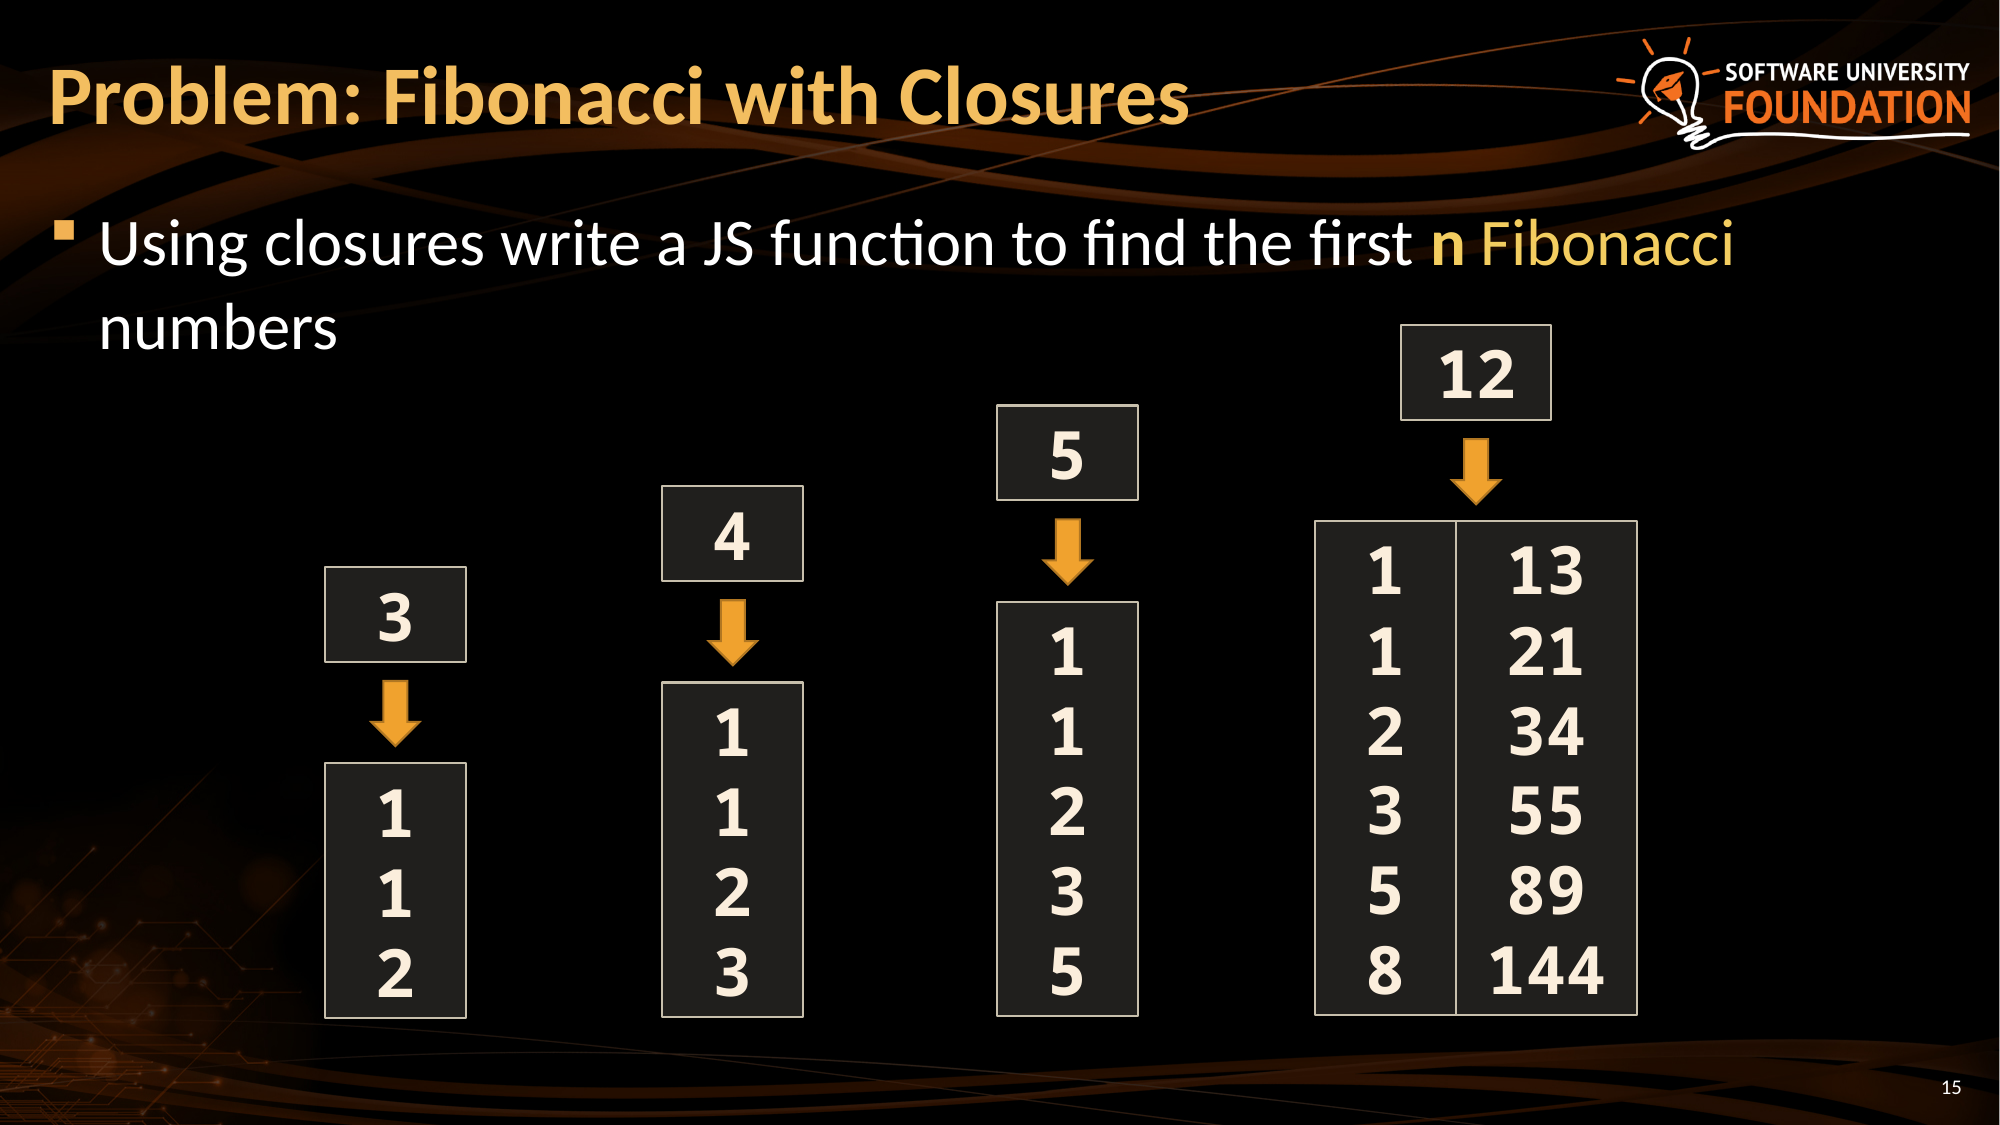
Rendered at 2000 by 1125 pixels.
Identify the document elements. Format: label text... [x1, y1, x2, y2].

text_box 1 1 2 3 5 [997, 601, 1139, 1017]
text_box 1 1 2 3 5 8 [1314, 520, 1456, 1016]
text_box [706, 599, 760, 667]
picture [0, 0, 2000, 1125]
text_box [1449, 438, 1503, 506]
text_box [368, 679, 422, 748]
text_box 12 [1400, 324, 1552, 420]
title Problem: Fibonacci with Closures [30, 6, 1602, 189]
text_box 3 [324, 567, 466, 662]
list Using closures write a JS function to find the first n Fibonacci numbers [31, 188, 1898, 1103]
text_box 13 21 34 55 89 144 [1456, 520, 1638, 1016]
text_box 1 1 2 [324, 763, 466, 1018]
text_box [1041, 518, 1095, 586]
text_box 5 [997, 405, 1139, 501]
text_box 4 [662, 486, 804, 581]
text_box 1 1 2 3 [662, 682, 804, 1018]
slide_number 15 [1898, 1070, 1968, 1103]
